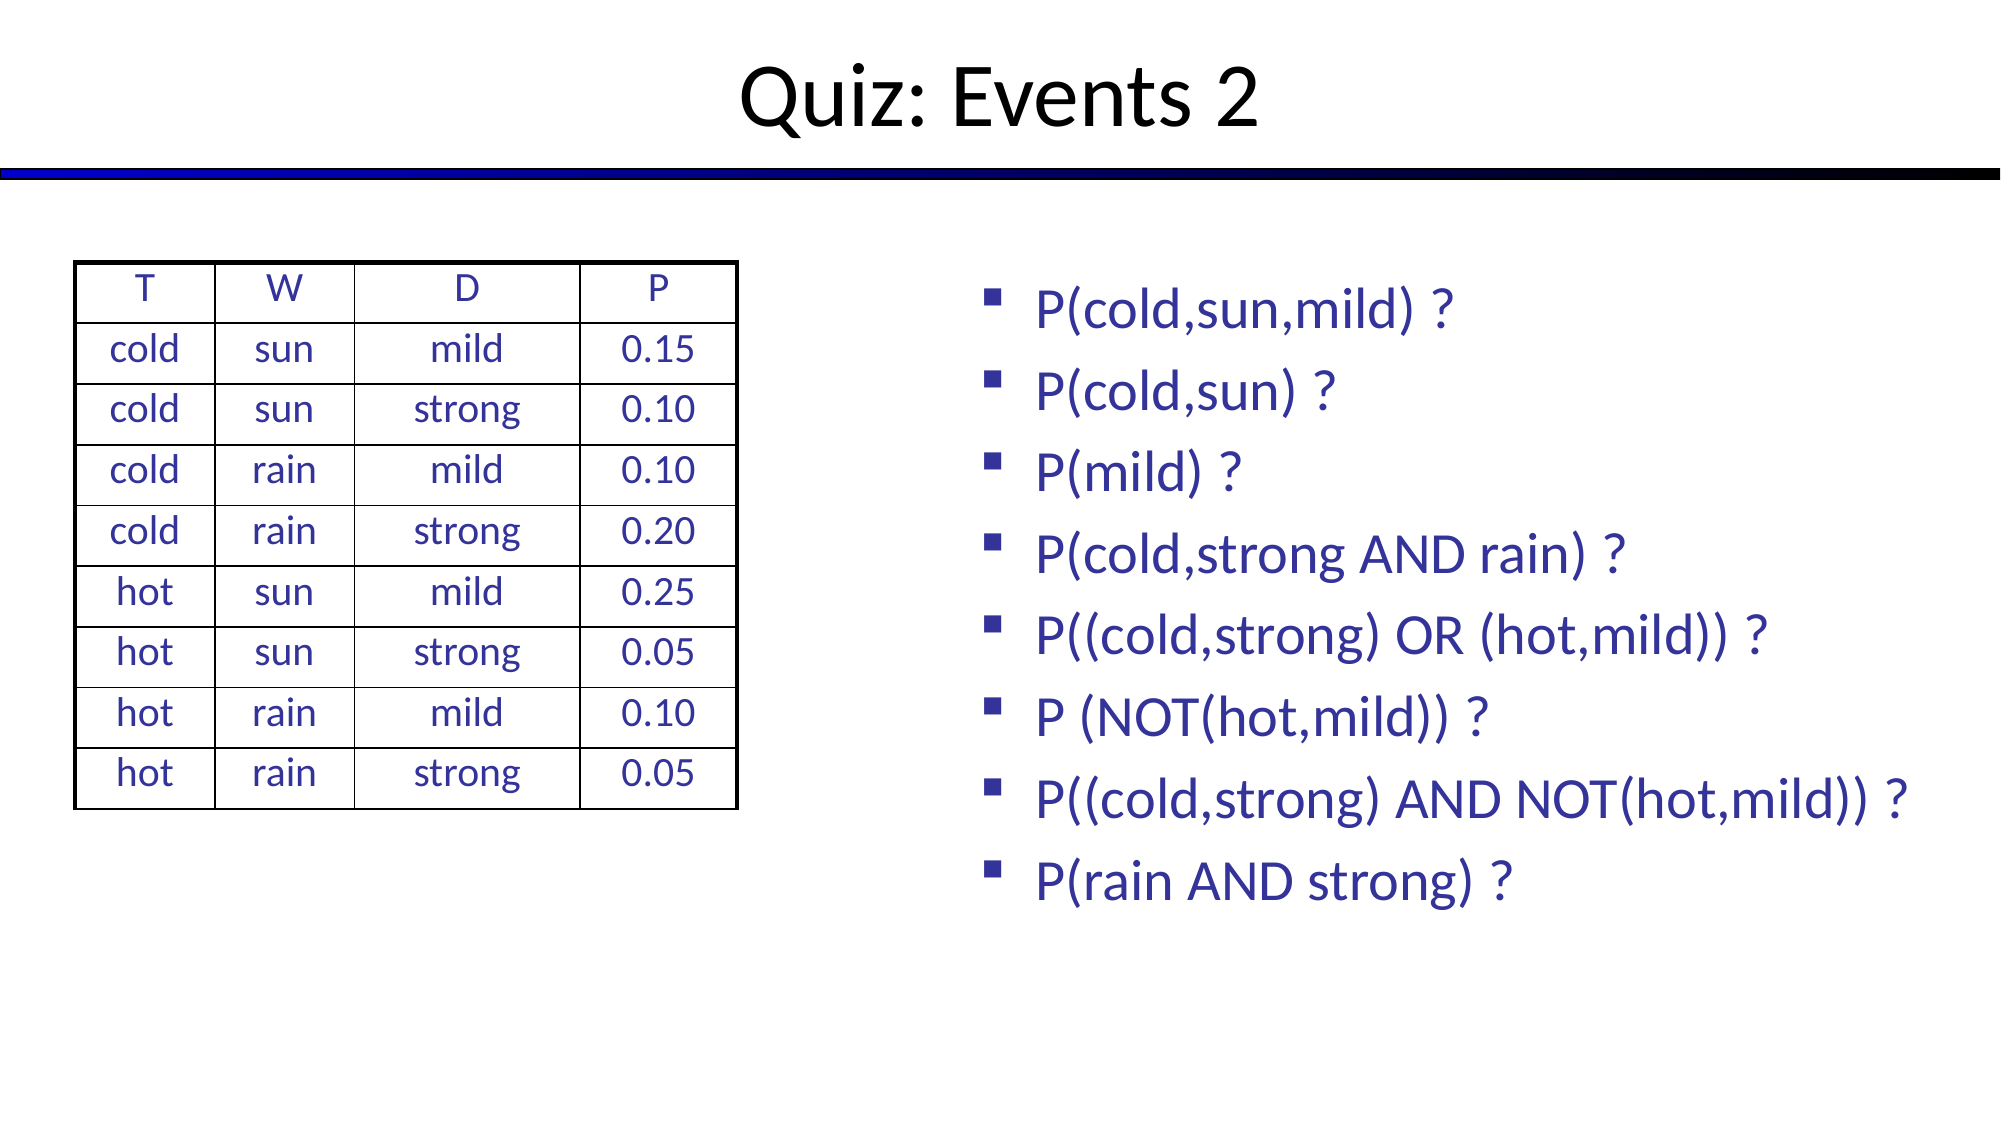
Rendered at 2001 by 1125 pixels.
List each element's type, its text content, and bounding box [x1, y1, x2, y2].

table_cell hot [77, 688, 214, 747]
table_cell strong [355, 506, 579, 565]
table_cell cold [77, 446, 214, 505]
table_cell hot [77, 628, 214, 687]
table_cell cold [77, 385, 214, 444]
table_cell sun [216, 385, 354, 444]
table_cell strong [355, 628, 579, 687]
table_cell rain [216, 749, 354, 808]
table_cell cold [77, 506, 214, 565]
table_cell hot [77, 749, 214, 808]
table_cell rain [216, 688, 354, 747]
table_cell mild [355, 688, 579, 747]
table_cell 0.25 [581, 567, 735, 626]
table_cell sun [216, 324, 354, 383]
title Quiz: Events 2 [0, 0, 2000, 184]
table_cell 0.05 [581, 749, 735, 808]
list P(cold,sun,mild) ? P(cold,sun) ? P(mild) ? P(cold,strong AND rain) ? P((cold,strong) OR (hot,mild)) ? P (NOT(hot,mild)) ? P((cold,strong) AND NOT(hot,mild)) ? P(rain AND strong) ? [964, 262, 1953, 1006]
table_cell strong [355, 749, 579, 808]
table_cell cold [77, 324, 214, 383]
table_cell mild [355, 324, 579, 383]
table_cell 0.10 [581, 385, 735, 444]
table_header P [581, 265, 735, 322]
table_cell mild [355, 567, 579, 626]
table_cell sun [216, 628, 354, 687]
table_cell rain [216, 446, 354, 505]
table_header D [355, 265, 579, 322]
table_cell rain [216, 506, 354, 565]
table_cell hot [77, 567, 214, 626]
table_cell 0.10 [581, 446, 735, 505]
table_header T [77, 265, 214, 322]
table_cell mild [355, 446, 579, 505]
table_cell 0.10 [581, 688, 735, 747]
table_header W [216, 265, 354, 322]
table_cell 0.15 [581, 324, 735, 383]
table_cell sun [216, 567, 354, 626]
table_cell 0.05 [581, 628, 735, 687]
table_cell 0.20 [581, 506, 735, 565]
table_cell strong [355, 385, 579, 444]
